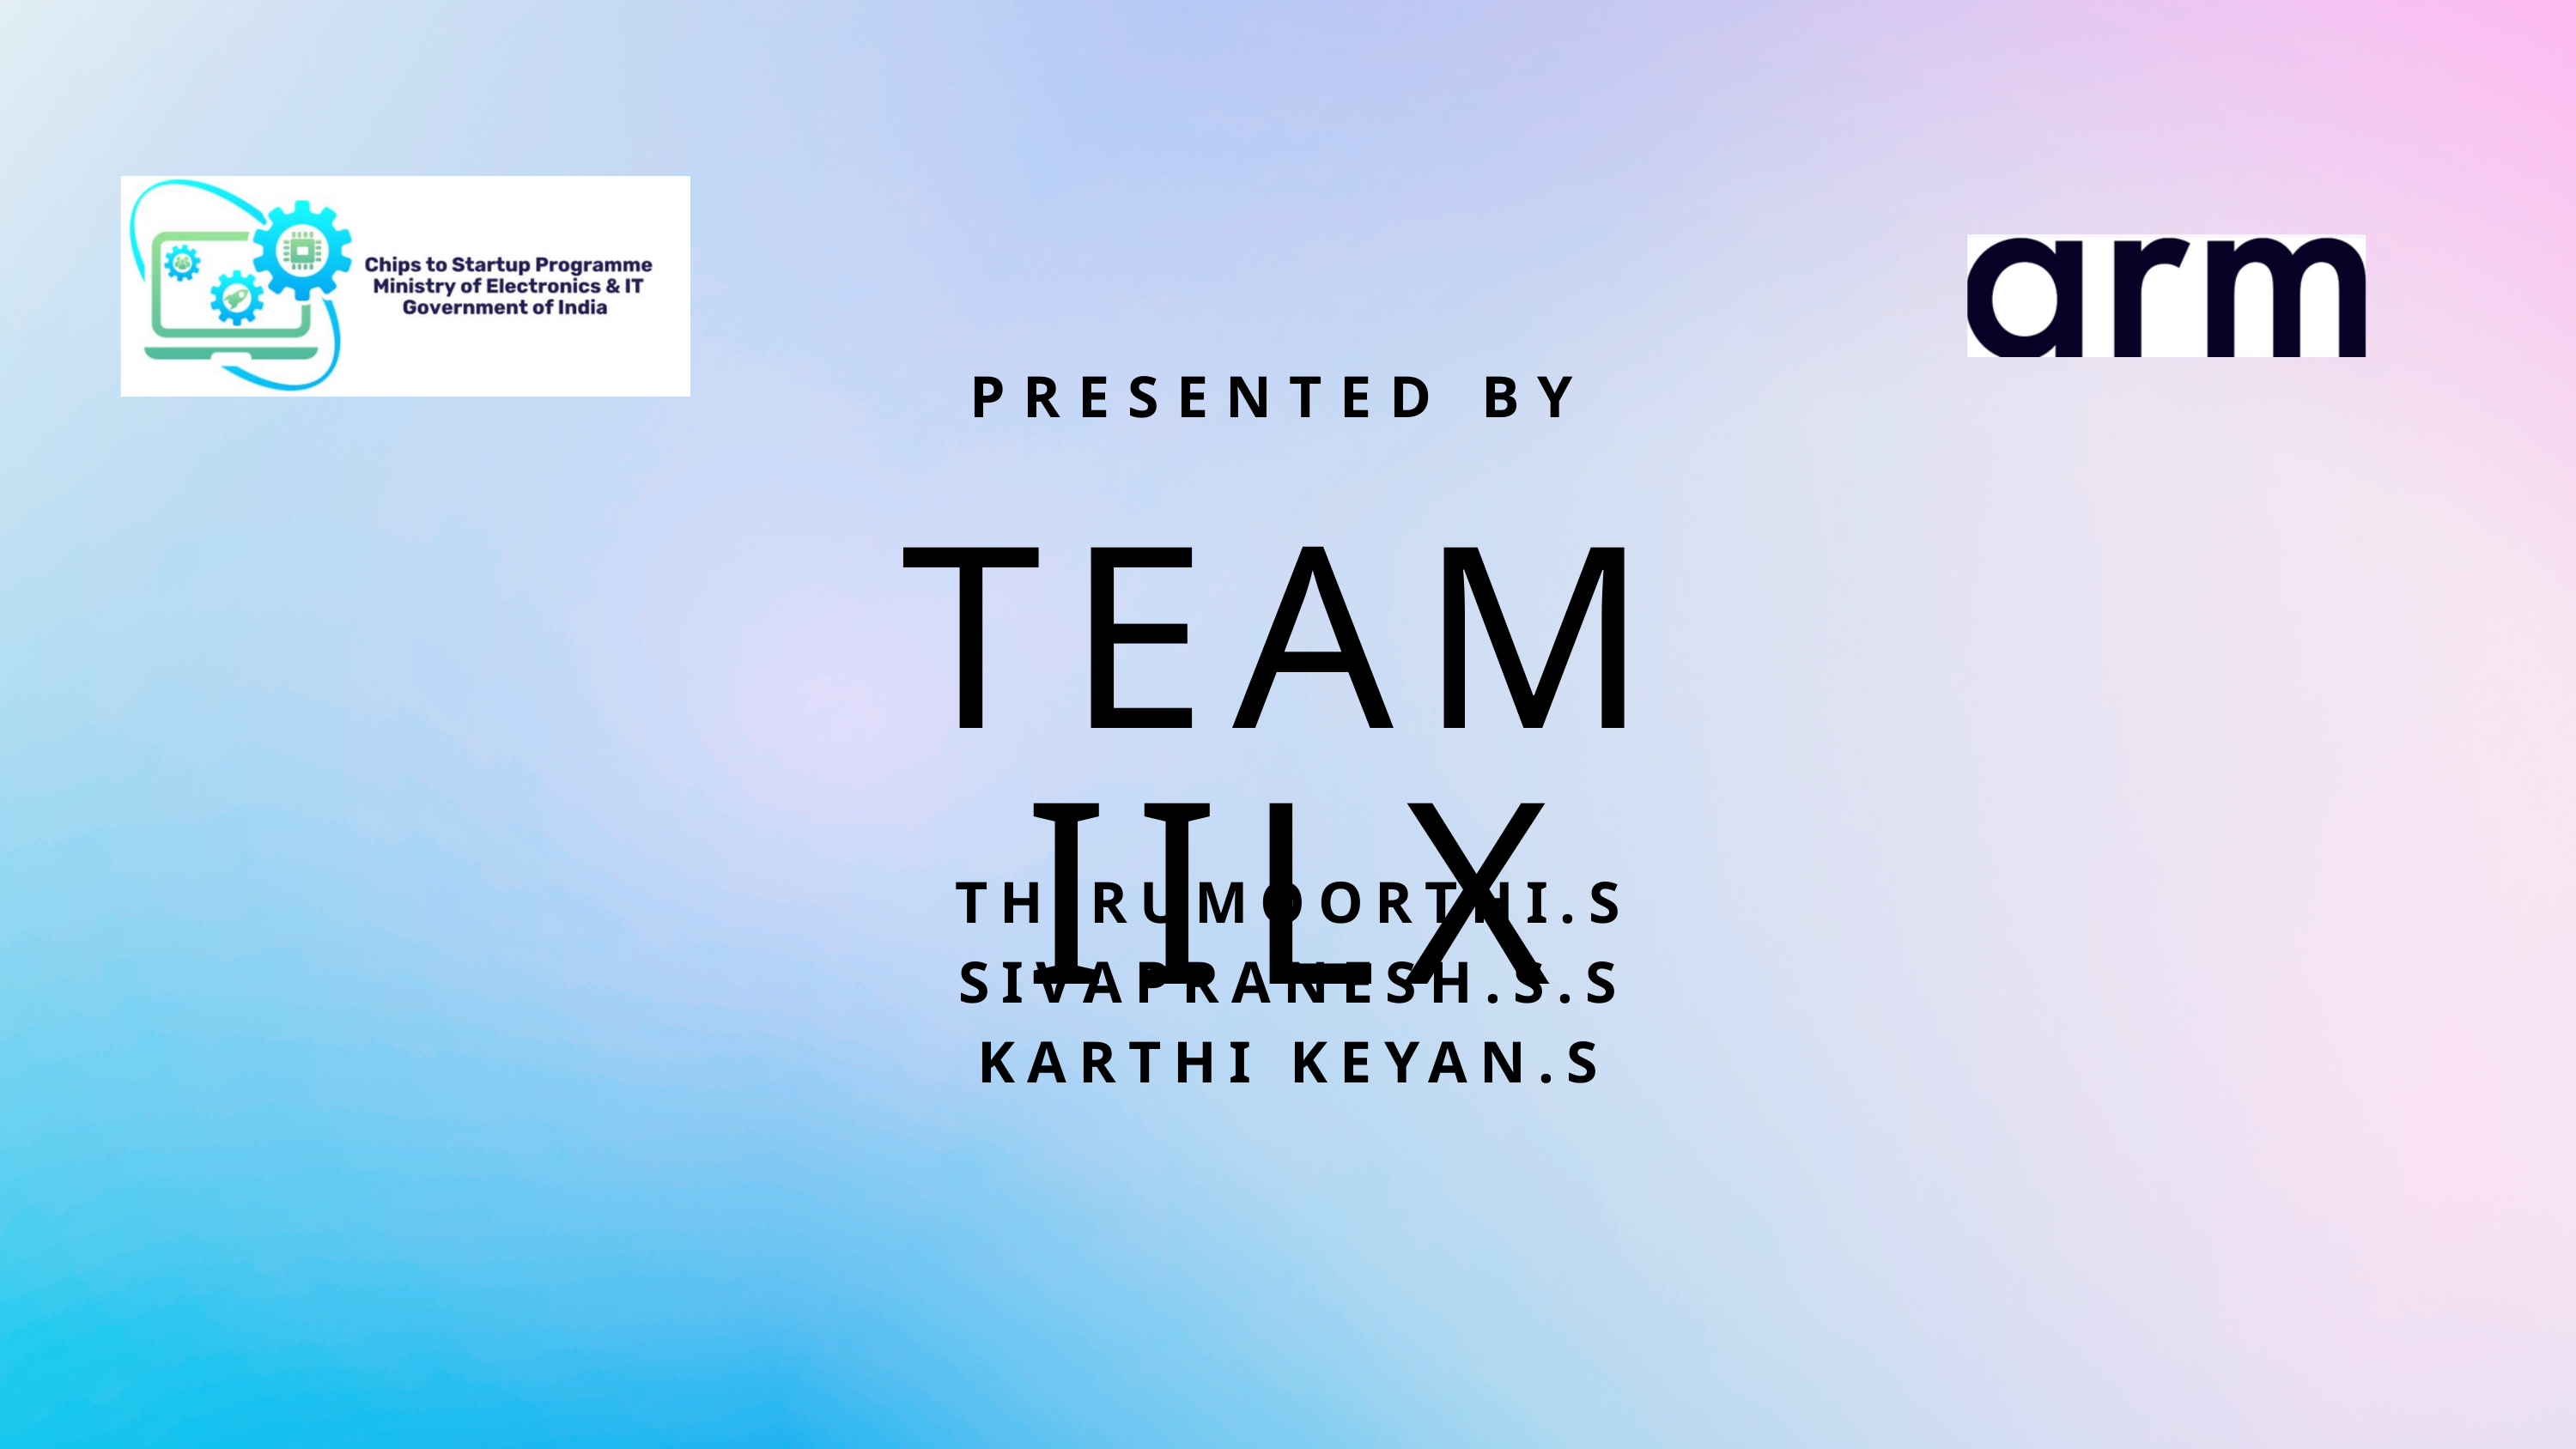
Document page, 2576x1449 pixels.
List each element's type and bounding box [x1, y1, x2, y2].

text_box [120, 176, 690, 397]
text_box [762, 355, 1814, 1093]
text_box [1967, 234, 2366, 357]
text_box [0, 0, 2576, 1449]
